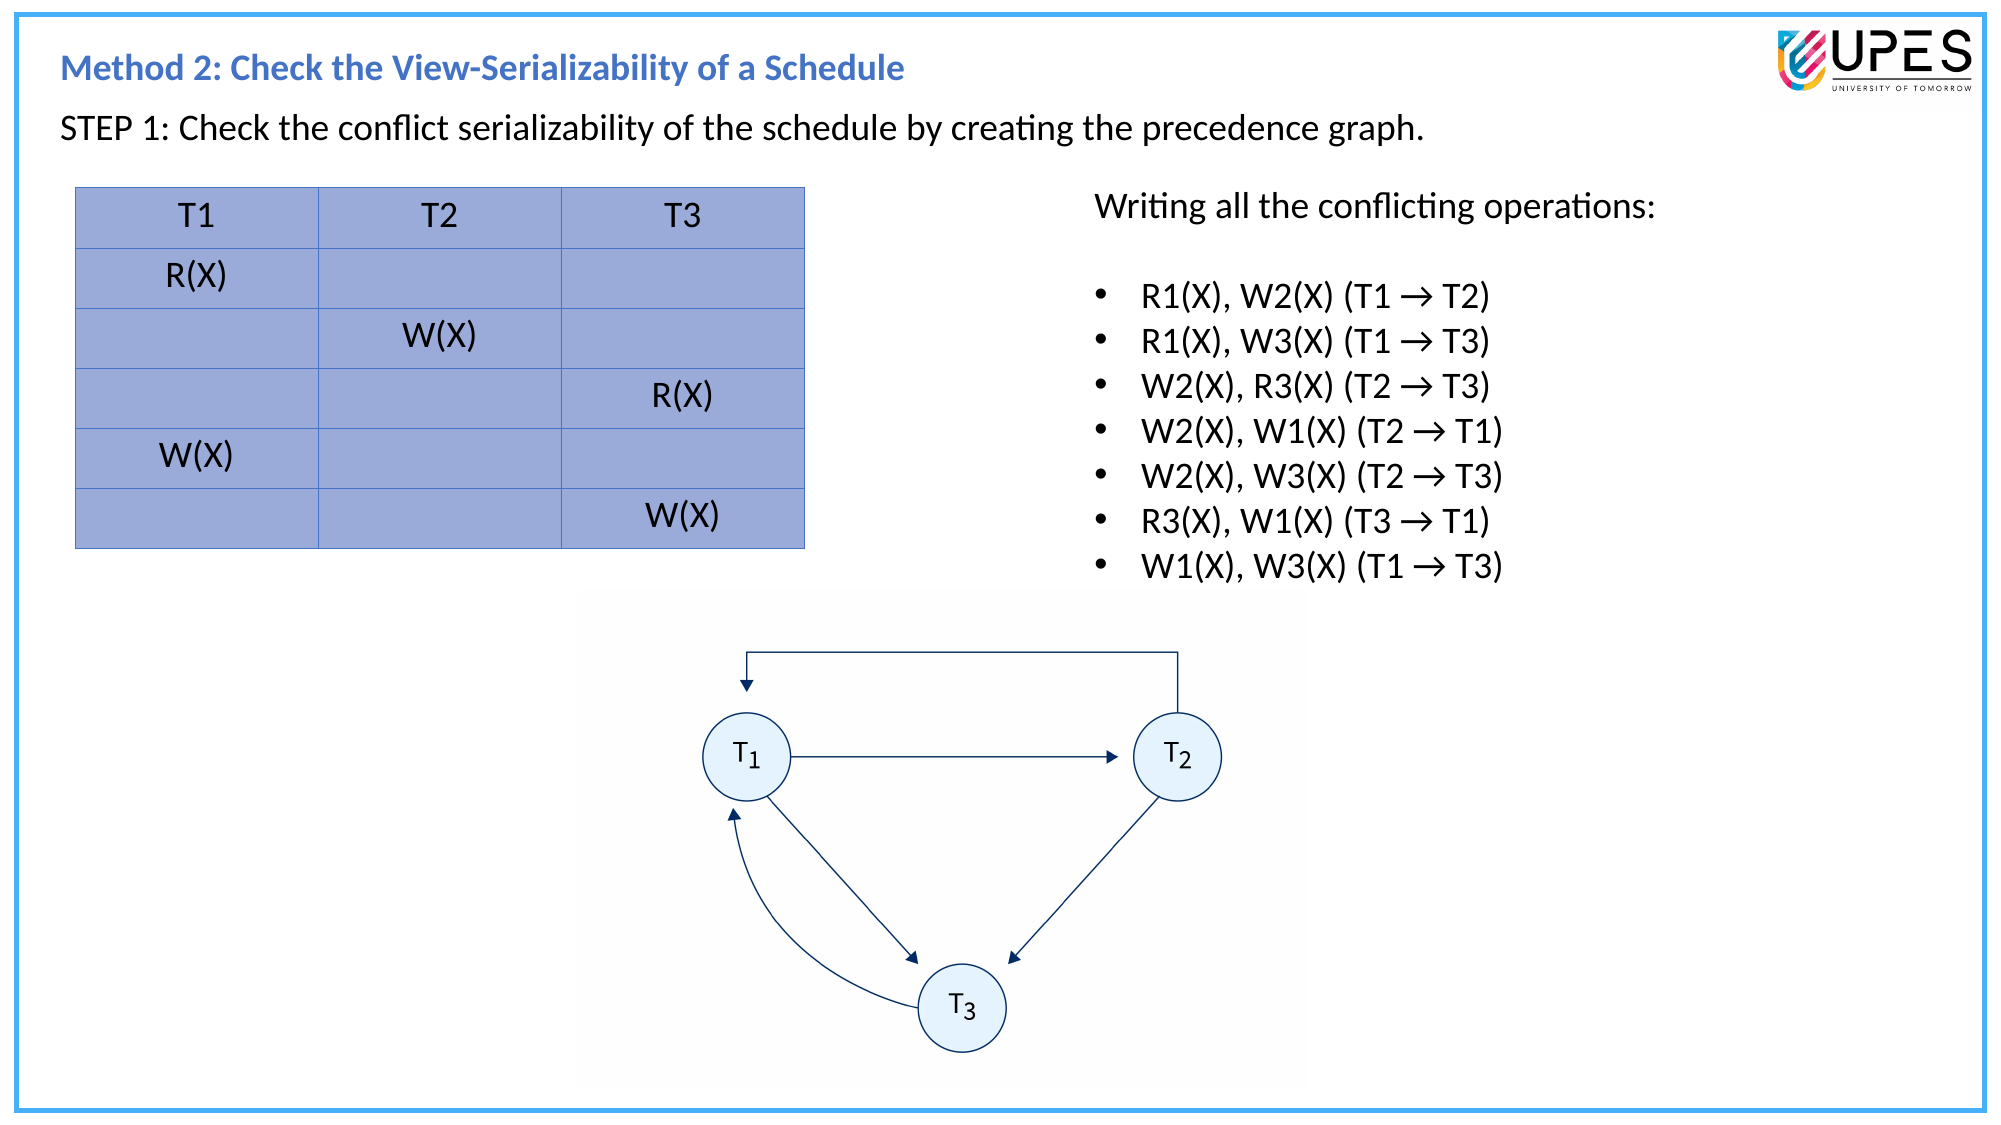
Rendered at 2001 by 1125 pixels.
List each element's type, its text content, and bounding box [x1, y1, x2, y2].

text_box STEP 1: Check the conflict serializability of the schedule by creating the precedence graph. [45, 95, 1762, 156]
table_header T3 [562, 188, 804, 248]
table_cell [319, 489, 561, 548]
table_cell [76, 489, 318, 548]
table_cell [319, 369, 561, 428]
table_cell [76, 309, 318, 368]
table_cell R(X) [562, 369, 804, 428]
table_cell [76, 369, 318, 428]
table_cell [562, 429, 804, 488]
table_cell W(X) [562, 489, 804, 548]
table_cell W(X) [319, 309, 561, 368]
table_cell [319, 429, 561, 488]
table_cell [562, 309, 804, 368]
table_cell [319, 249, 561, 308]
picture [1758, 20, 1978, 110]
table_cell [562, 249, 804, 308]
table_header T2 [319, 188, 561, 248]
picture [577, 589, 1307, 1090]
text_box Writing all the conflicting operations: R1(X), W2(X) (T1 → T2) R1(X), W3(X) (T1 → T3) W2(X), R3(X) (T2 → T3) W2(X), W1(X) (T2 → T1) W2(X), W3(X) (T2 → T3) R3(X), W1(X) (T3 → T1) W1(X), W3(X) (T1 → T3) [1079, 173, 1762, 593]
table_cell R(X) [76, 249, 318, 308]
table_header T1 [76, 188, 318, 248]
table_cell W(X) [76, 429, 318, 488]
text_box Method 2: Check the View-Serializability of a Schedule [45, 35, 1046, 95]
